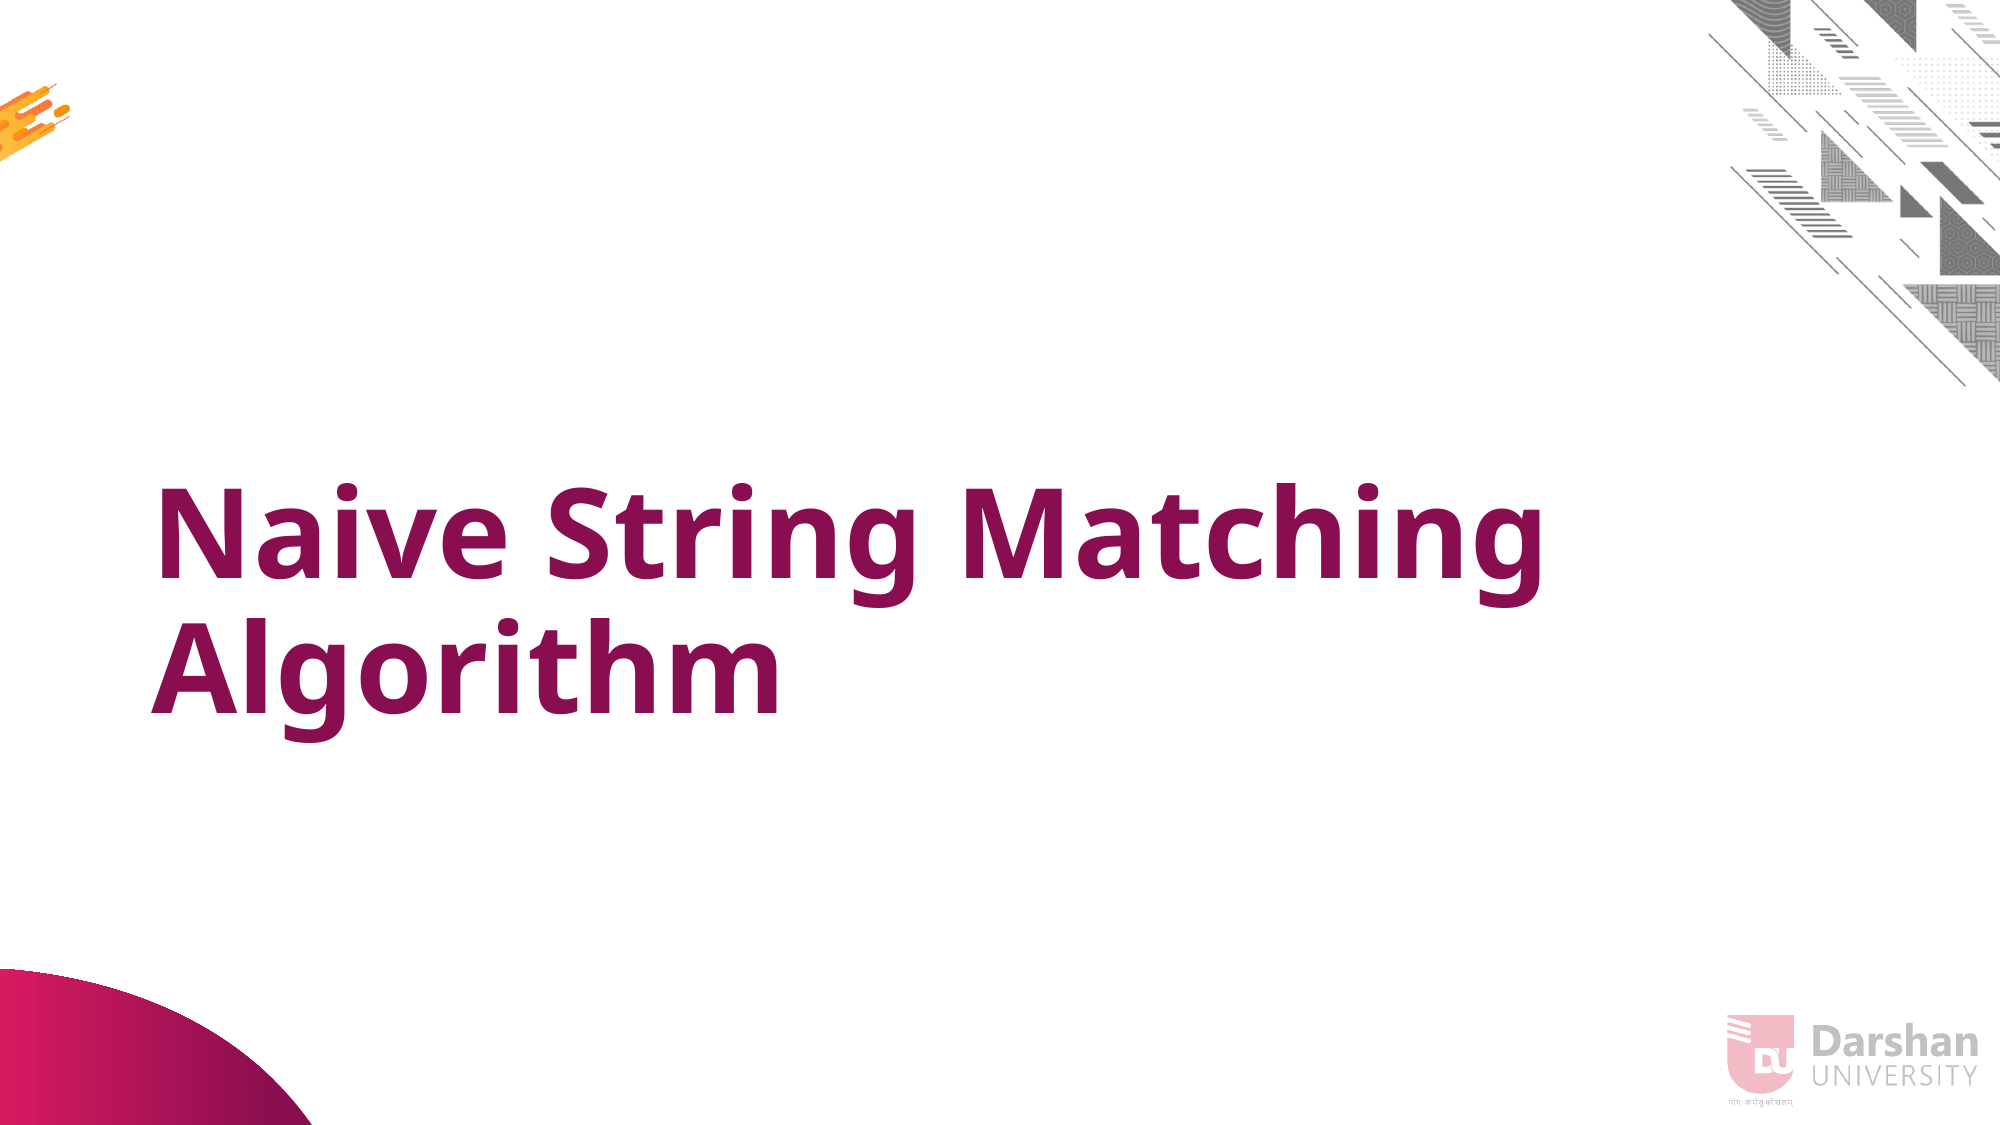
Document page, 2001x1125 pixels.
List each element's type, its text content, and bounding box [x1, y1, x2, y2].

text_box [1724, 1014, 1981, 1109]
picture [0, 65, 90, 193]
title Naive String Matching Algorithm [136, 280, 1862, 749]
